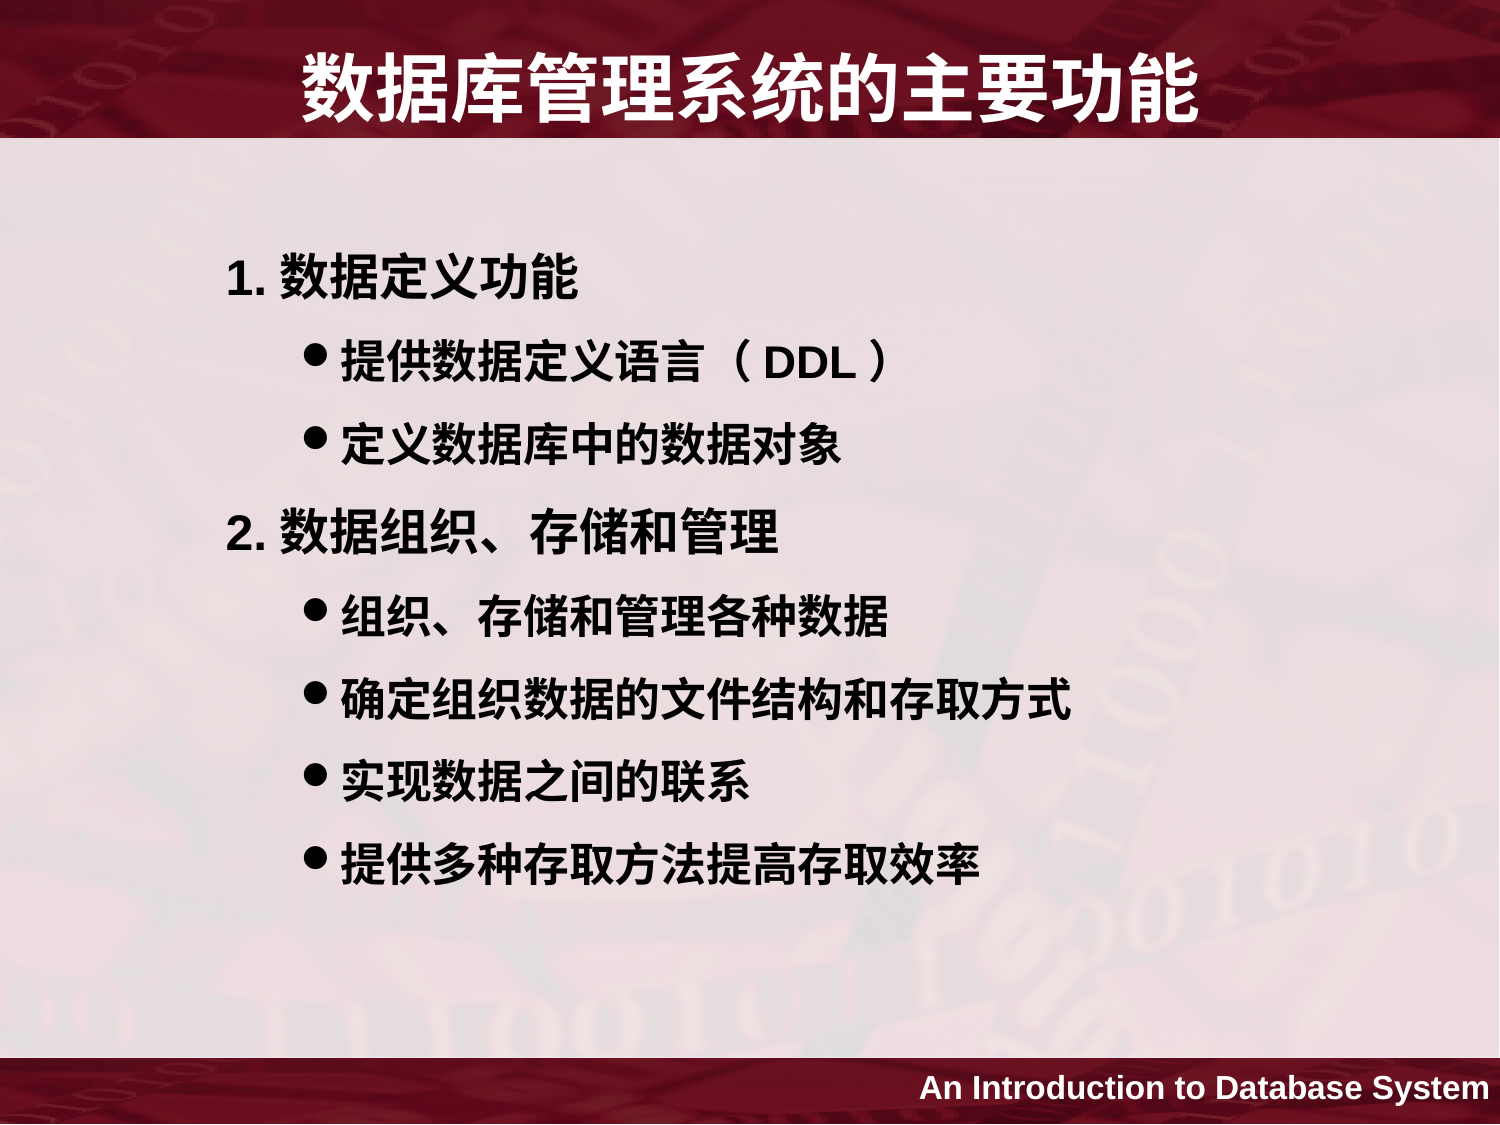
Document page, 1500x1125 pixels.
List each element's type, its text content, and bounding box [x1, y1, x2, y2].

title 数据库管理系统的主要功能 [75, 0, 1425, 181]
list 1.数据定义功能 提供数据定义语言（DDL） 定义数据库中的数据对象 2.数据组织、存储和管理 组织、存储和管理各种数据 确定组织数据的文件结构和存取方式 实现数据之间的联系 提供多种存取方法提高存取效率 [135, 208, 1447, 968]
picture [0, 0, 1500, 1124]
